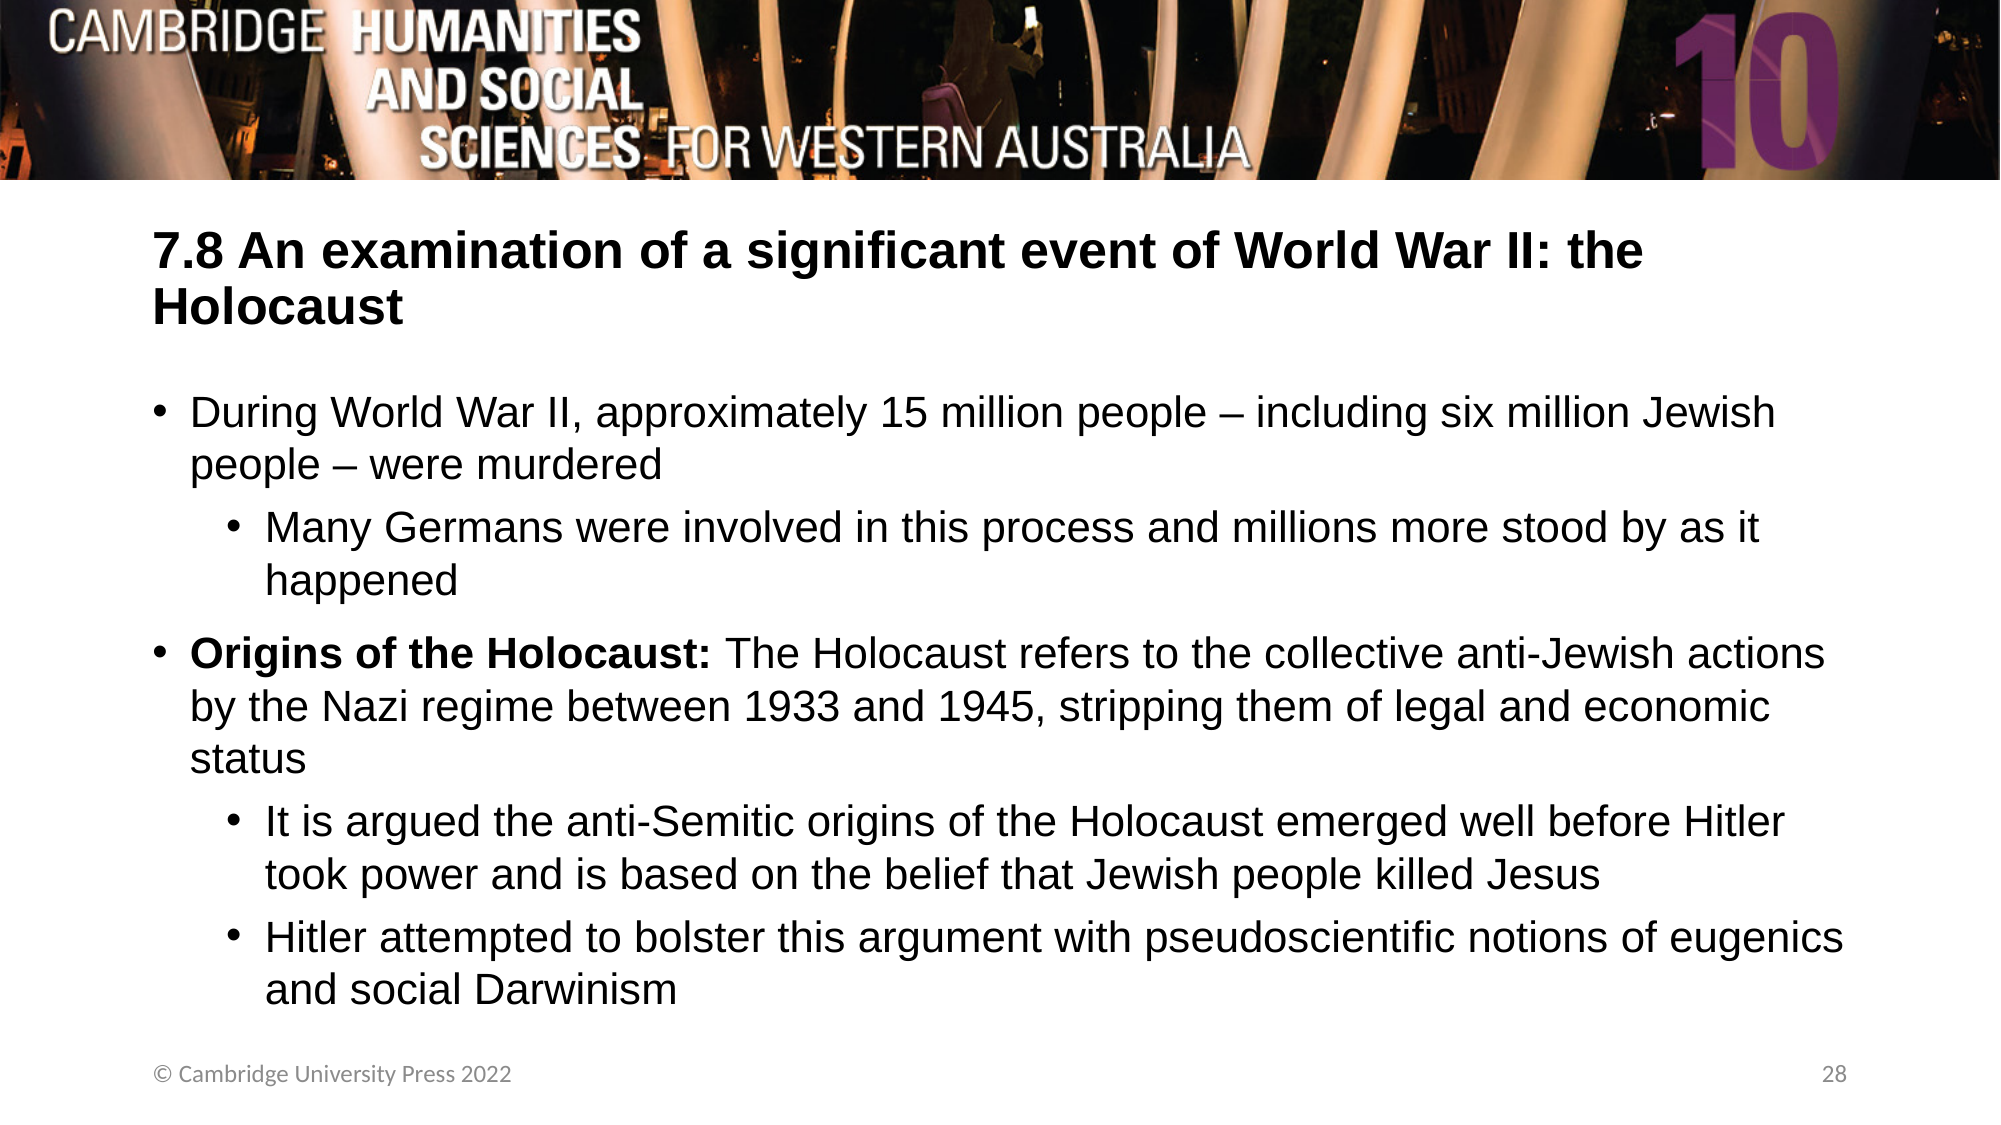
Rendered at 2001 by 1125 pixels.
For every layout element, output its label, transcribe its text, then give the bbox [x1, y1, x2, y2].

list During World War II, approximately 15 million people – including six million Jewish people – were murdered Many Germans were involved in this process and millions more stood by as it happened Origins of the Holocaust: The Holocaust refers to the collective anti-Jewish actions by the Nazi regime between 1933 and 1945, stripping them of legal and economic status It is argued the anti-Semitic origins of the Holocaust emerged well before Hitler took power and is based on the belief that Jewish people killed Jesus Hitler attempted to bolster this argument with pseudoscientific notions of eugenics and social Darwinism [137, 376, 1863, 1043]
slide_number 28 [1412, 1042, 1863, 1103]
title 7.8 An examination of a significant event of World War II: the Holocaust [137, 209, 1863, 350]
slide_number © Cambridge University Press 2022 [137, 1042, 588, 1103]
picture [0, 0, 2000, 180]
